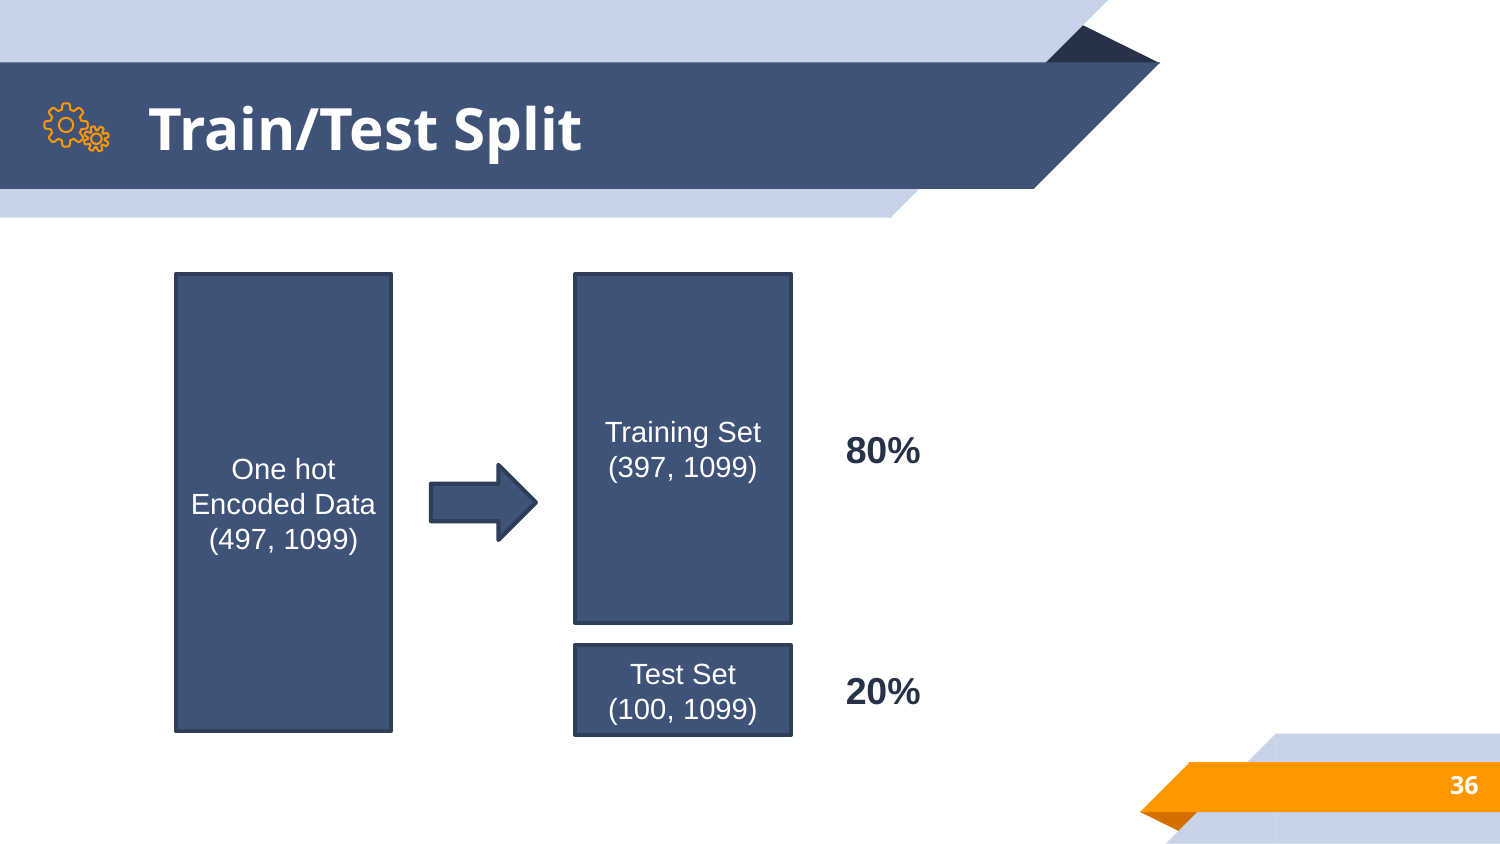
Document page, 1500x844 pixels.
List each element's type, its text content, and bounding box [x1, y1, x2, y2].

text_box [44, 103, 109, 152]
text_box [428, 463, 538, 542]
title Train/Test Split [133, 64, 1094, 190]
slide_number 36 [1249, 760, 1494, 813]
text_box Training Set (397, 1099) [573, 272, 793, 625]
text_box One hot Encoded Data (497, 1099) [174, 272, 393, 733]
text_box 80% [831, 418, 936, 478]
text_box 20% [831, 659, 936, 720]
text_box Test Set (100, 1099) [573, 643, 793, 737]
